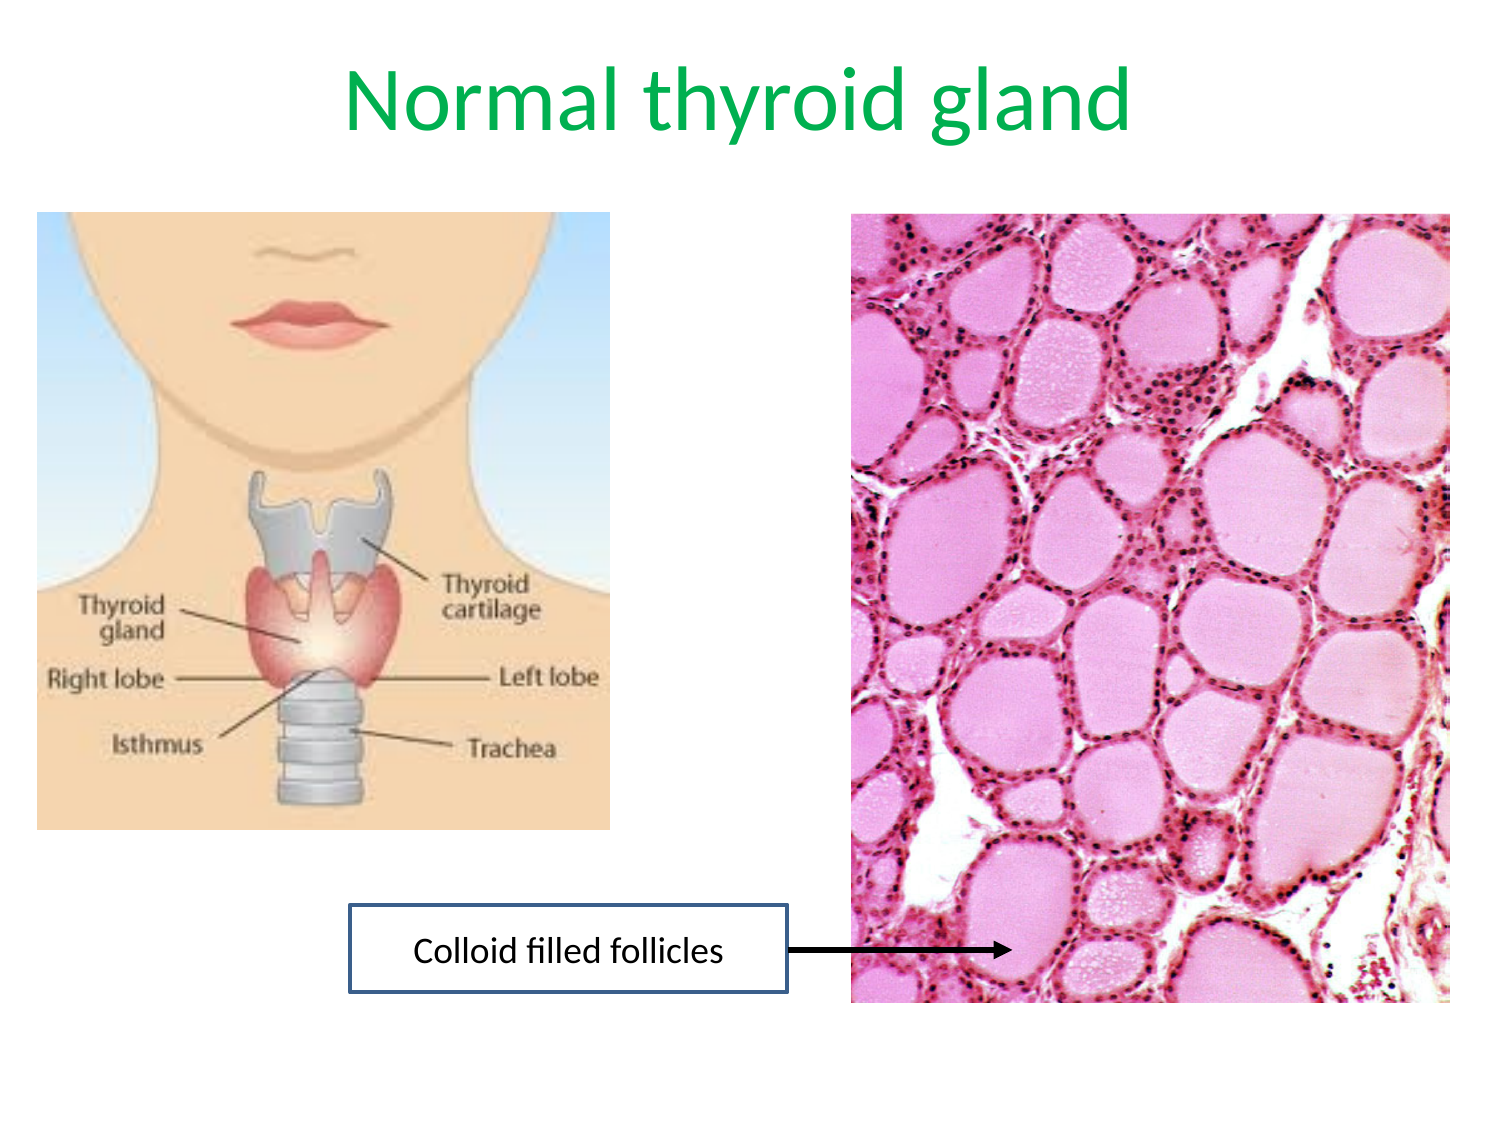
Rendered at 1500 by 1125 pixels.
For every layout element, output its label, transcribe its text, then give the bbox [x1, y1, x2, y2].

picture [754, 215, 1500, 1003]
text_box Colloid filled follicles [348, 903, 789, 994]
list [37, 212, 611, 831]
title Normal thyroid gland [0, 0, 1500, 188]
